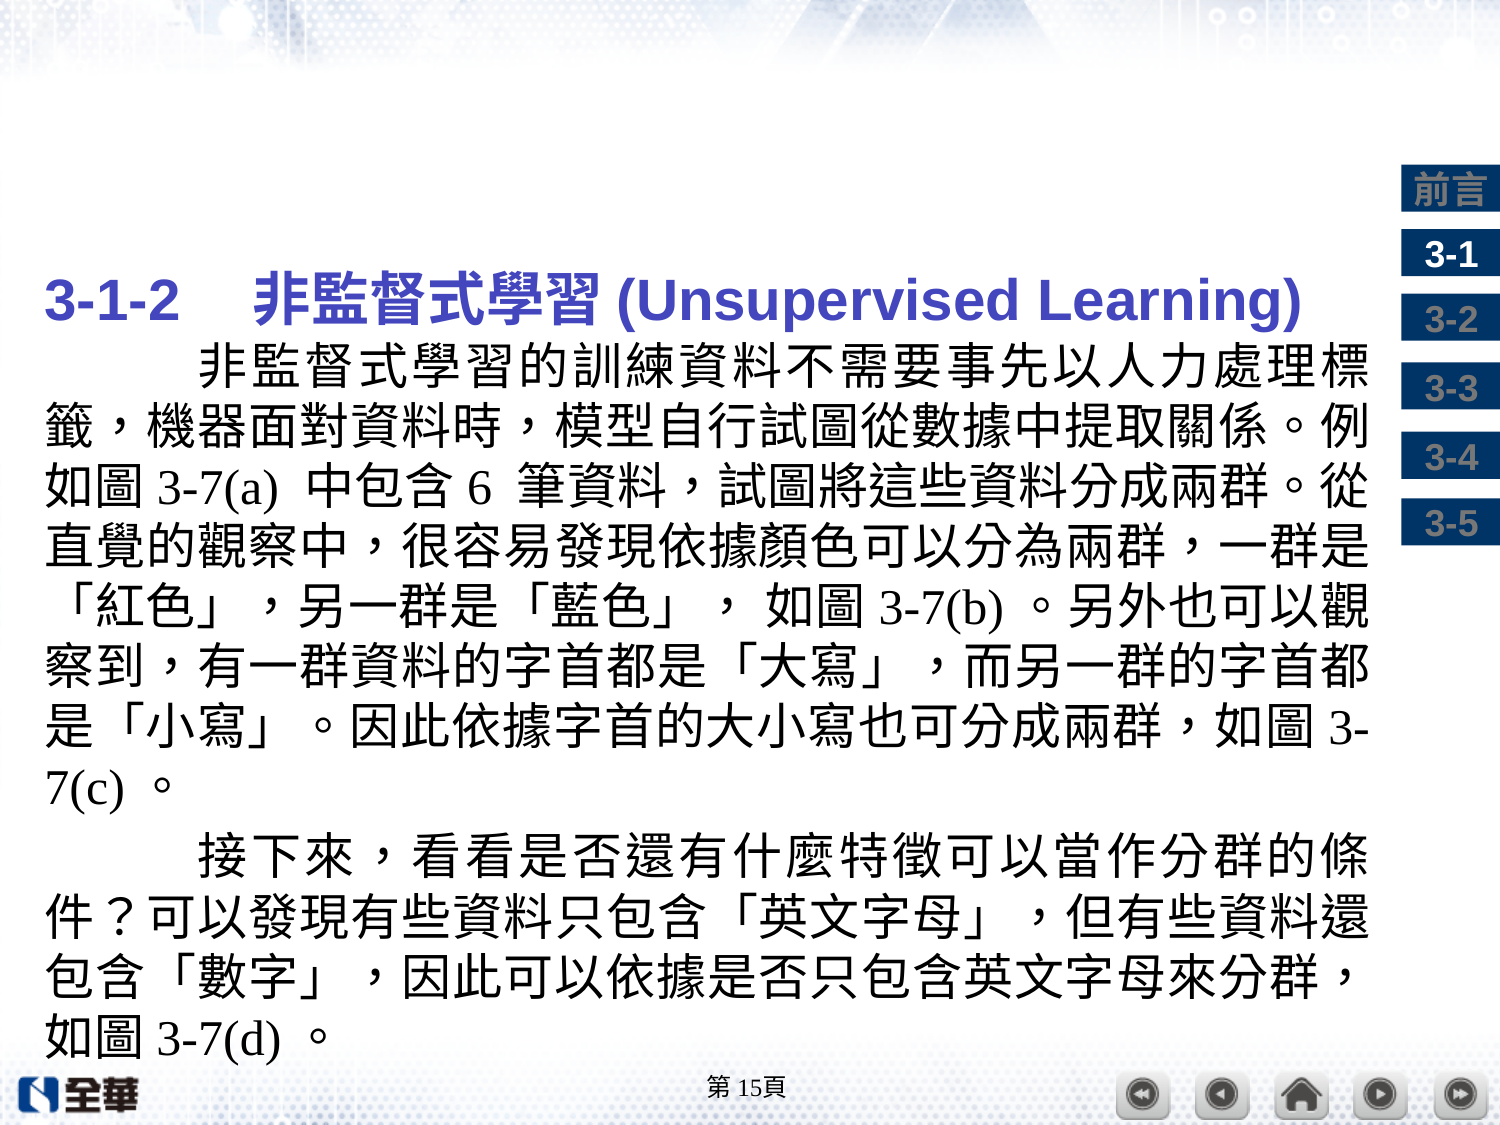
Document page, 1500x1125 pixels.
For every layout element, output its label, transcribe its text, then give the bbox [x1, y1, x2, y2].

picture [0, 0, 1500, 1125]
list 3-1-2 非監督式學習(Unsupervised Learning) 非監督式學習的訓練資料不需要事先以人力處理標籤，機器面對資料時，模型自行試圖從數據中提取關係。例如圖3-7(a) 中包含6 筆資料，試圖將這些資料分成兩群。從直覺的觀察中，很容易發現依據顏色可以分為兩群，一群是「紅色」，另一群是「藍色」， 如圖3-7(b)。另外也可以觀察到，有一群資料的字首都是「大寫」，而另一群的字首都是「小寫」。因此依據字首的大小寫也可分成兩群，如圖3-7(c)。 接下來，看看是否還有什麼特徵可以當作分群的條件？可以發現有些資料只包含「英文字母」，但有些資料還包含「數字」，因此可以依據是否只包含英文字母來分群，如圖3-7(d)。 [29, 219, 1386, 1048]
